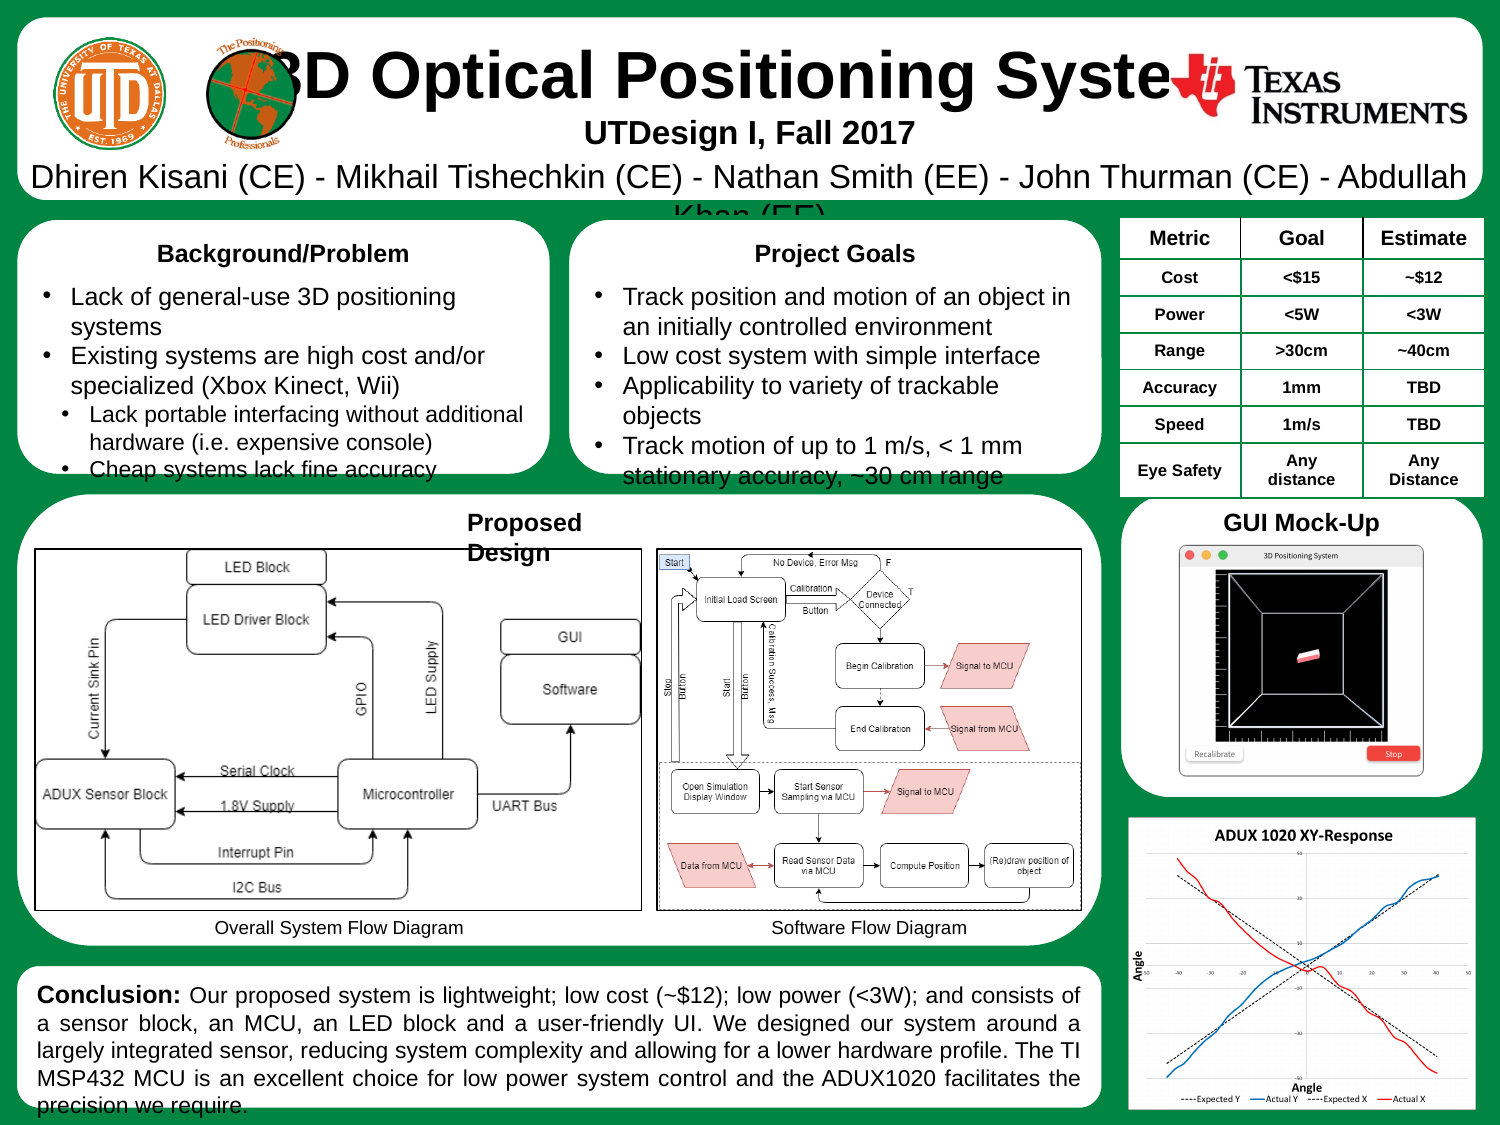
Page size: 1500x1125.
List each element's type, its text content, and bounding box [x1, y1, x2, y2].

table_cell ~40cm [1364, 334, 1484, 369]
table_header Metric [1120, 218, 1240, 258]
table_cell TBD [1364, 407, 1484, 442]
table_cell 1m/s [1242, 407, 1362, 442]
picture [1168, 51, 1470, 127]
table_header Goal [1241, 218, 1362, 258]
text_box Project Goals Track position and motion of an object in an initially controlled environment Low cost system with simple interface Applicability to variety of trackable objects Track motion of up to 1 m/s, < 1 mm stationary accuracy, ~30 cm range [566, 217, 1104, 477]
text_box Dhiren Kisani (CE) - Mikhail Tishechkin (CE) - Nathan Smith (EE) - John Thurman (CE) - Abdullah Khan (EE) [14, 147, 1485, 243]
table_cell Range [1120, 334, 1240, 369]
picture [35, 549, 642, 911]
table_cell TBD [1364, 370, 1484, 405]
table_cell <5W [1242, 297, 1362, 332]
table_header Estimate [1364, 218, 1484, 258]
picture [657, 549, 1082, 911]
table_cell ~$12 [1364, 260, 1484, 295]
table_cell Eye Safety [1120, 444, 1240, 497]
text_box Proposed Design [452, 499, 667, 575]
text_box [14, 491, 1104, 948]
text_box Conclusion: Our proposed system is lightweight; low cost (~$12); low power (<3W); and consists of a sensor block, an MCU, an LED block and a user-friendly UI. We designed our system around a largely integrated sensor, reducing system complexity and allowing for a lower hardware profile. The TI MSP432 MCU is an excellent choice for low power system control and the ADUX1020 facilitates the precision we require. [14, 963, 1104, 1111]
text_box 3D Optical Positioning System UTDesign I, Fall 2017 [14, 15, 1485, 147]
table_cell 1mm [1242, 370, 1362, 405]
table_cell Cost [1120, 260, 1240, 295]
text_box GUI Mock-Up [1194, 499, 1410, 543]
table_cell Power [1120, 297, 1240, 332]
picture [1178, 544, 1426, 778]
text_box [1118, 499, 1485, 800]
picture [52, 37, 166, 151]
text_box Overall System Flow Diagram [109, 919, 569, 946]
text_box Background/Problem Lack of general-use 3D positioning systems Existing systems are high cost and/or specialized (Xbox Kinect, Wii) Lack portable interfacing without additional hardware (i.e. expensive console) Cheap systems lack fine accuracy [15, 217, 552, 477]
table_cell Speed [1120, 407, 1240, 442]
text_box Software Flow Diagram [653, 914, 1086, 946]
picture [1127, 817, 1476, 1111]
table_cell Any distance [1242, 444, 1362, 497]
table_cell <3W [1364, 297, 1484, 332]
table_cell Accuracy [1120, 370, 1240, 405]
table_cell <$15 [1242, 260, 1362, 295]
table_cell Any Distance [1364, 444, 1484, 497]
table_cell >30cm [1242, 334, 1362, 369]
picture [203, 37, 298, 151]
